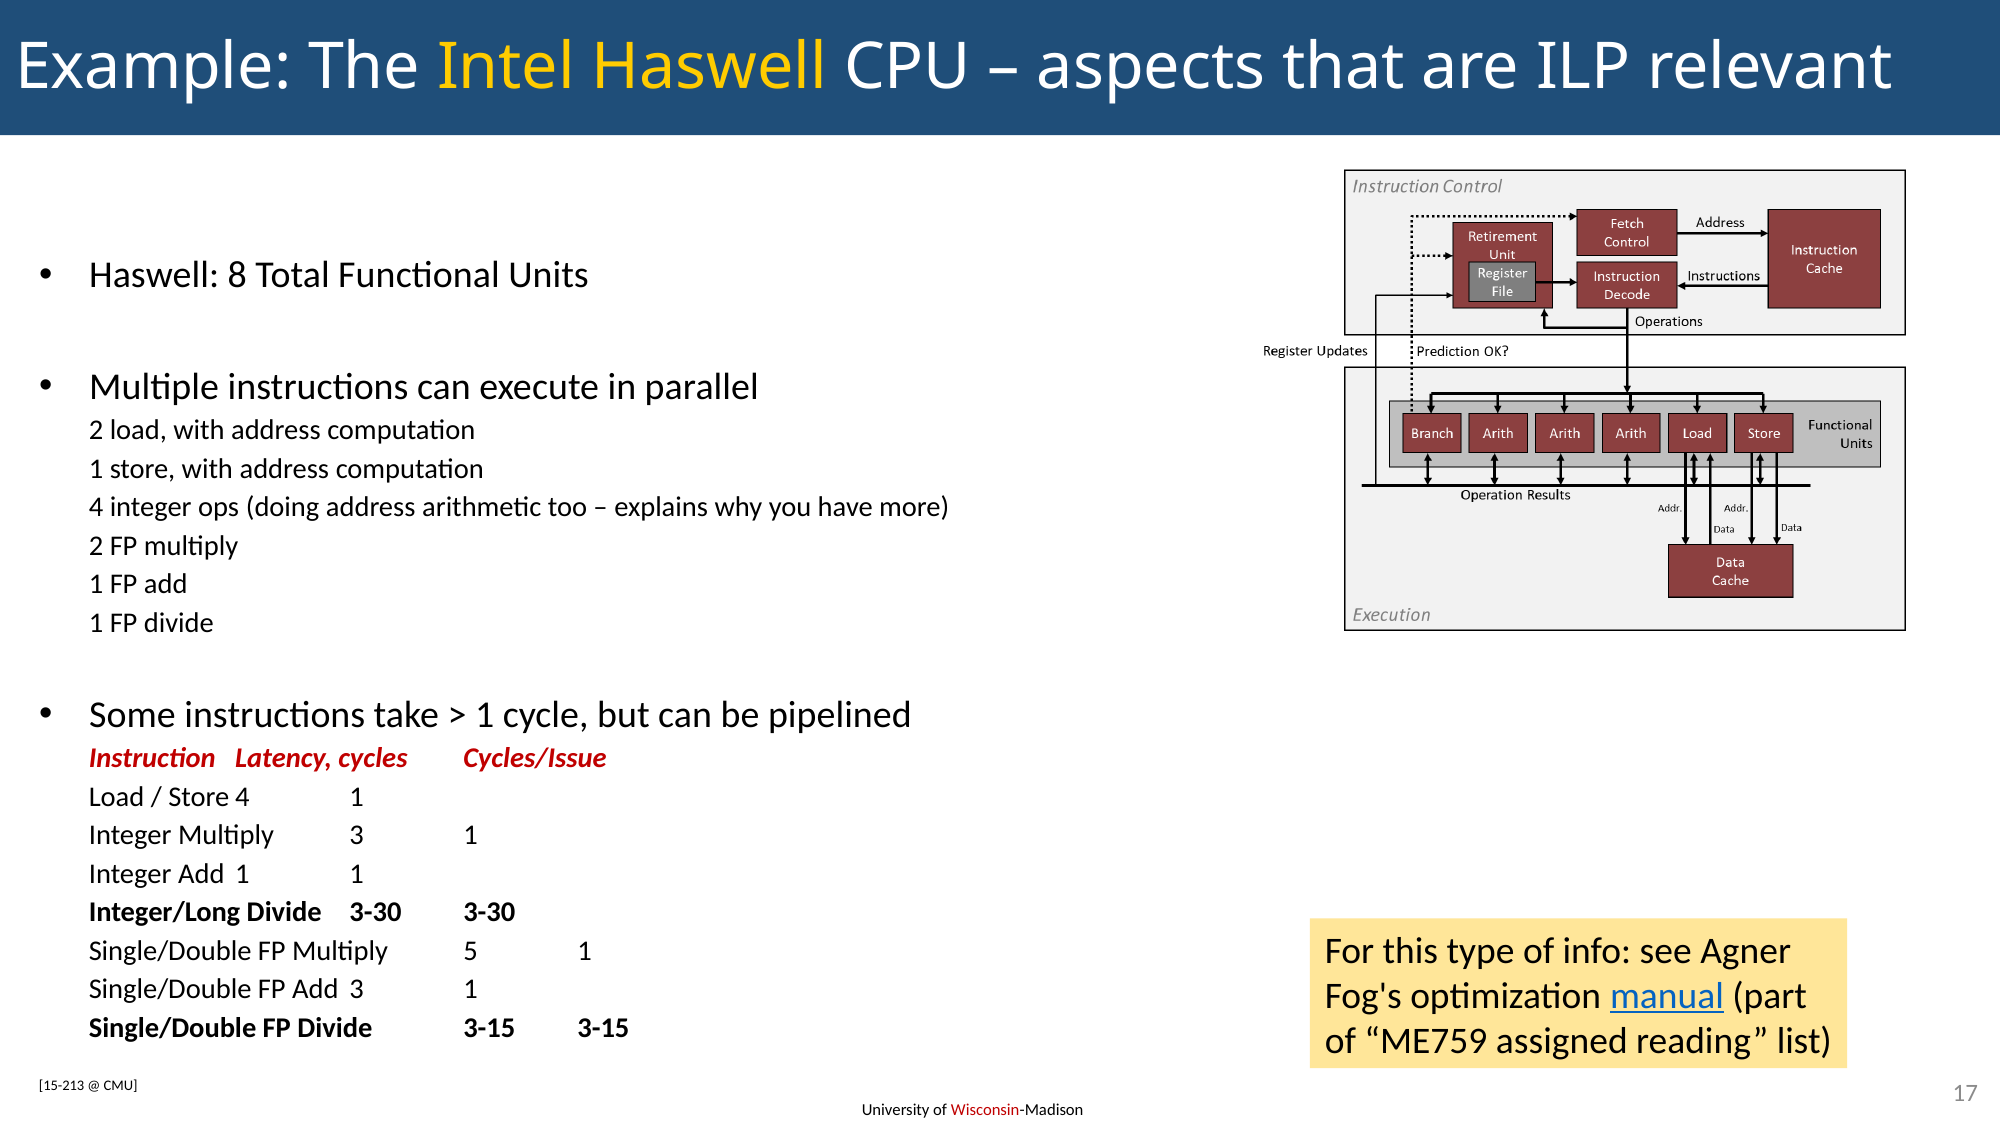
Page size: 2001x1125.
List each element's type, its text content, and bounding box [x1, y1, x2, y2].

slide_number 17 [1879, 1069, 1994, 1114]
text_box For this type of info: see Agner Fog's optimization manual (part of “ME759 assigned reading” list) [1309, 918, 1848, 1069]
picture [1251, 167, 1906, 638]
list Haswell: 8 Total Functional Units Multiple instructions can execute in parallel 2 load, with address computation 1 store, with address computation 4 integer ops (doing address arithmetic too – explains why you have more) 2 FP multiply 1 FP add 1 FP divide Some instructions take > 1 cycle, but can be pipelined Instruction Latency, cycles Cycles/Issue Load / Store 4 1 Integer Multiply 3 1 Integer Add 1 1 Integer/Long Divide 3-30 3-30 Single/Double FP Multiply 5 1 Single/Double FP Add 3 1 Single/Double FP Divide 3-15 3-15 [24, 245, 1987, 1055]
title Example: The Intel Haswell CPU – aspects that are ILP relevant [0, 0, 2000, 136]
